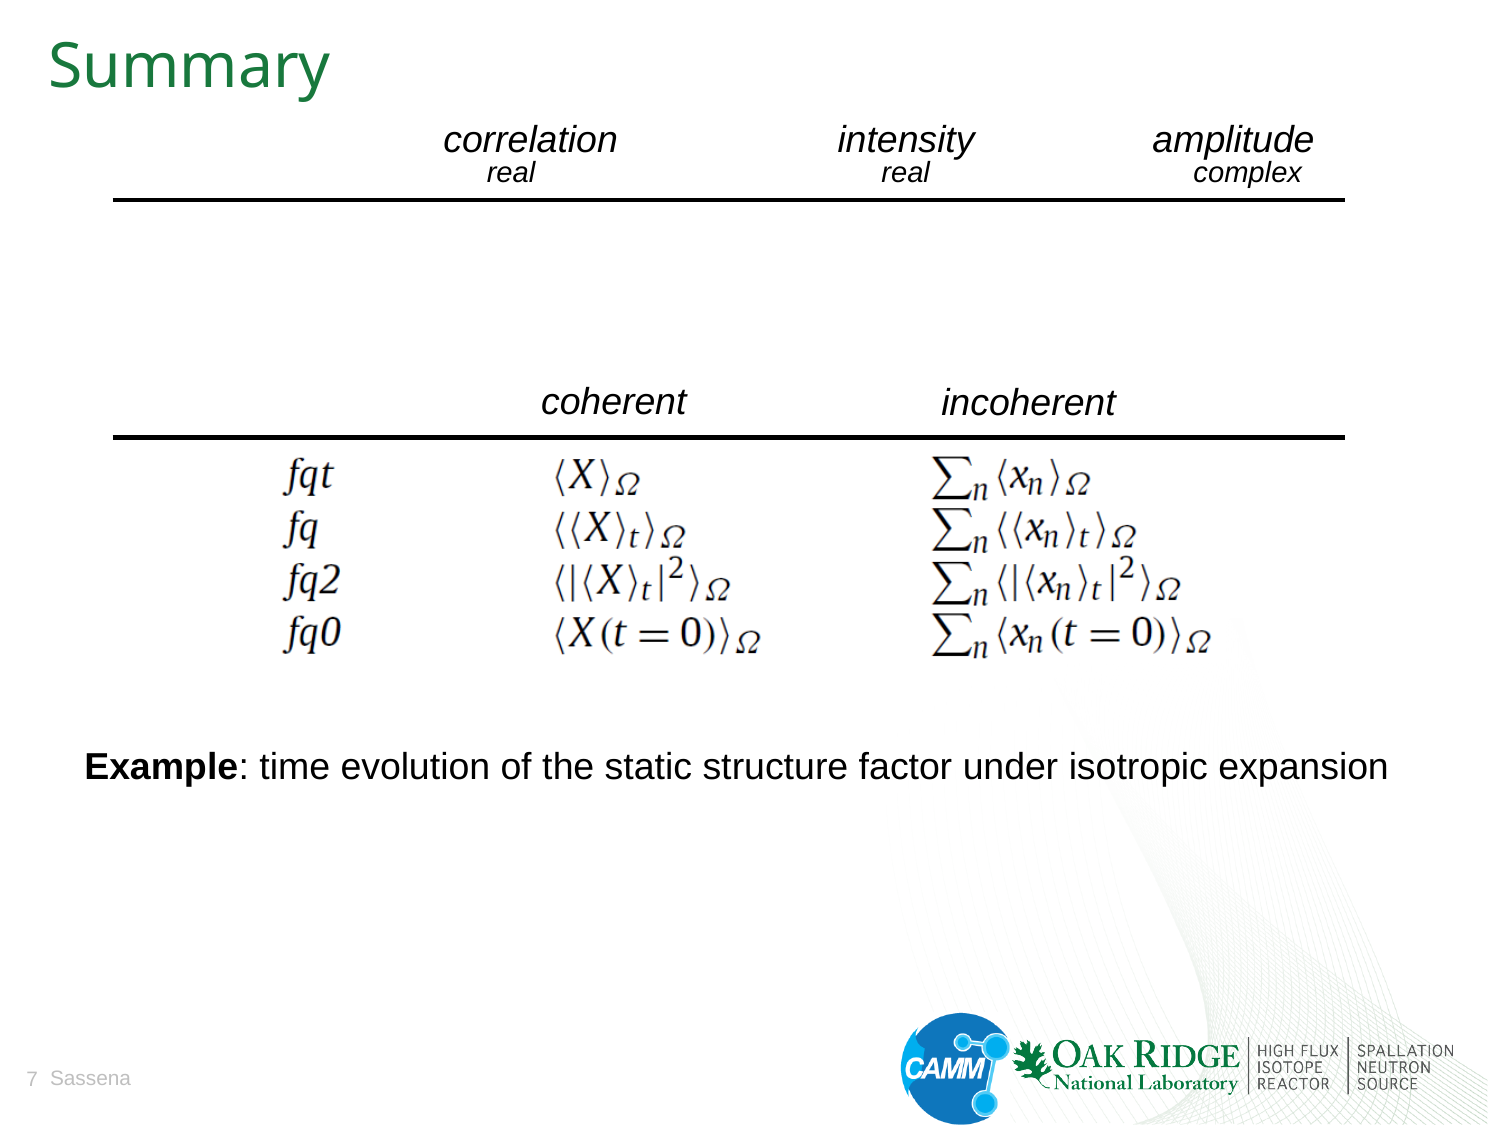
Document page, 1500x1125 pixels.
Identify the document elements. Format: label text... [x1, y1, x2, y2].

picture [0, 0, 1488, 1125]
text_box incoherent [926, 376, 1131, 432]
title Summary [33, 28, 1451, 109]
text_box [111, 111, 1376, 339]
text_box coherent [526, 375, 702, 431]
